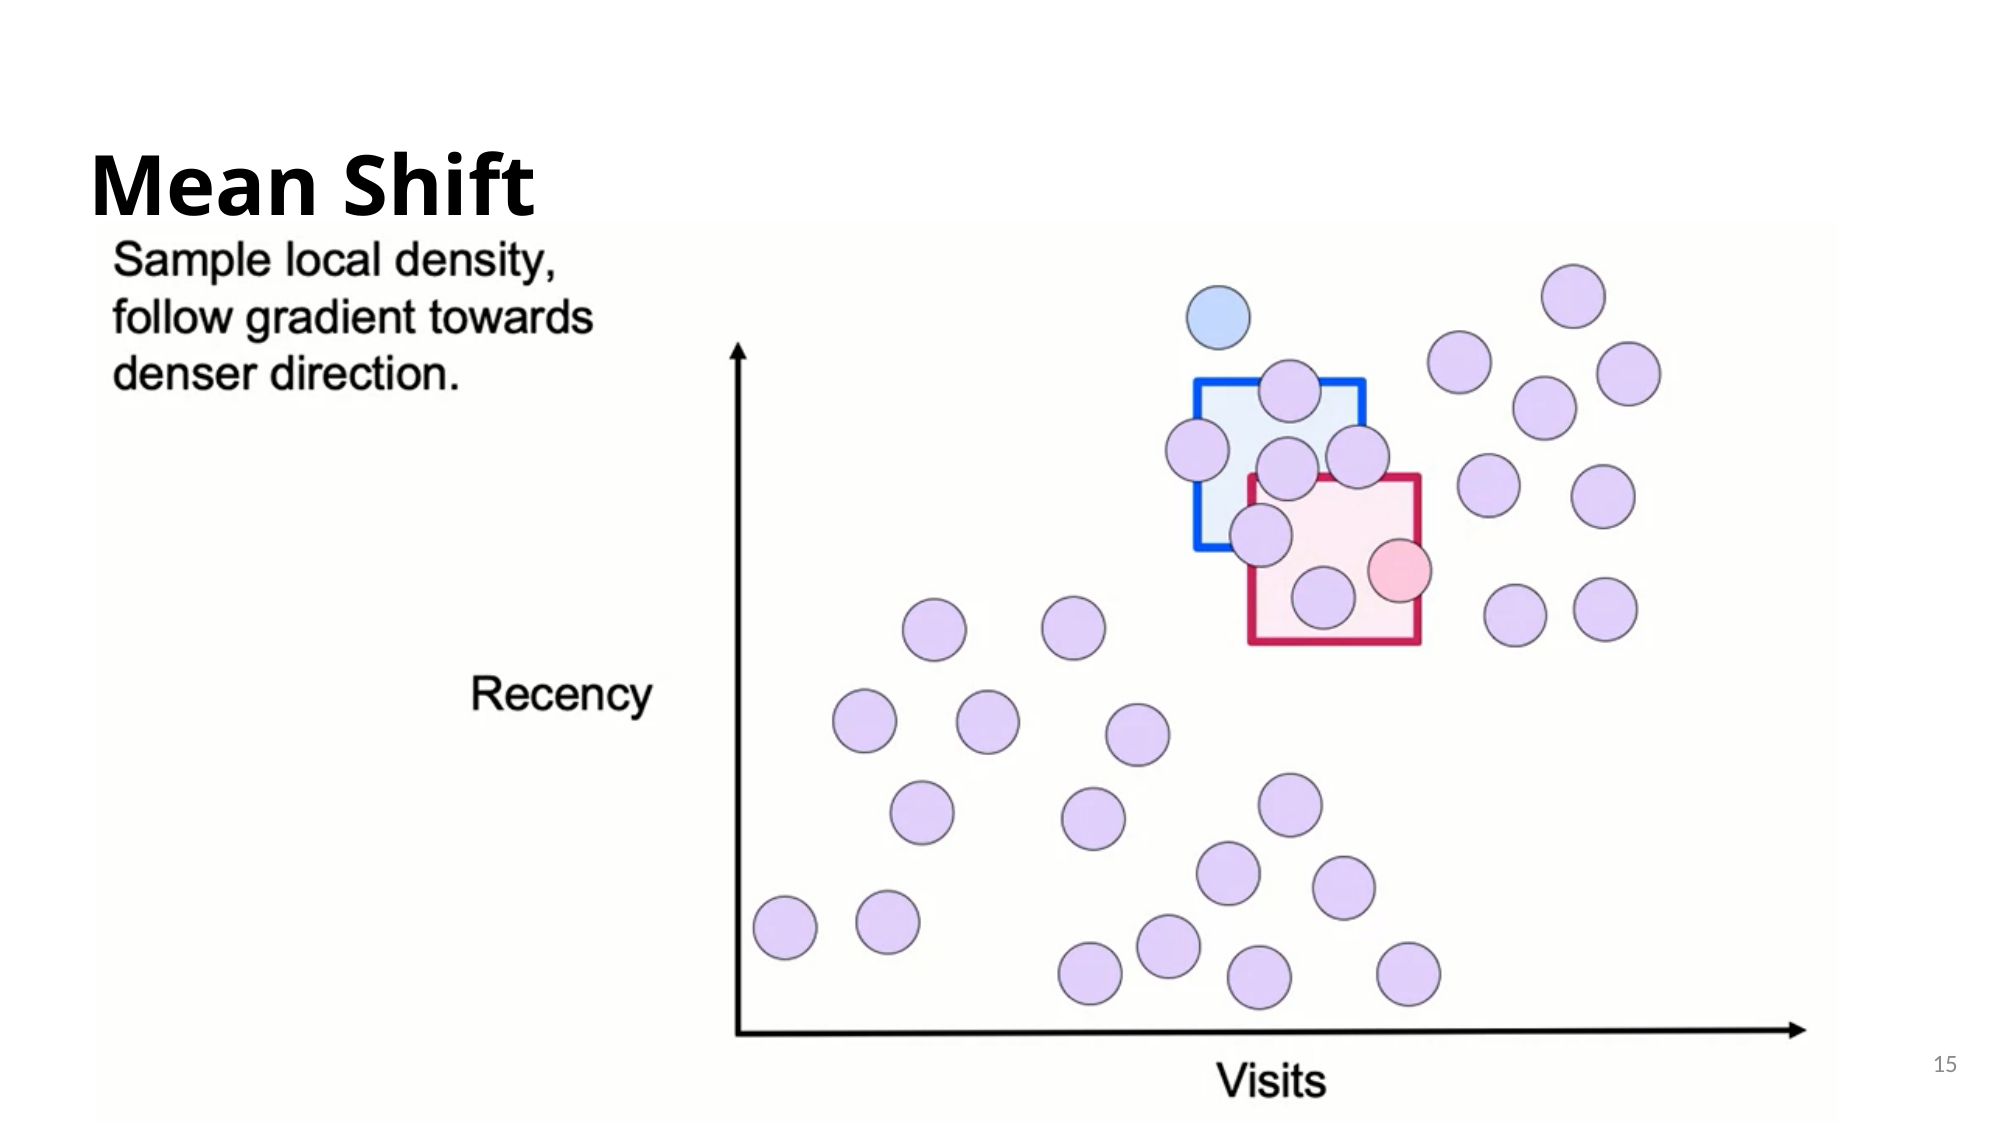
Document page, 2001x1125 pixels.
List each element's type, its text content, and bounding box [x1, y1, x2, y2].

picture [97, 222, 1838, 1125]
slide_number 15 [1853, 1019, 1974, 1106]
title Mean Shift [68, 97, 1932, 223]
